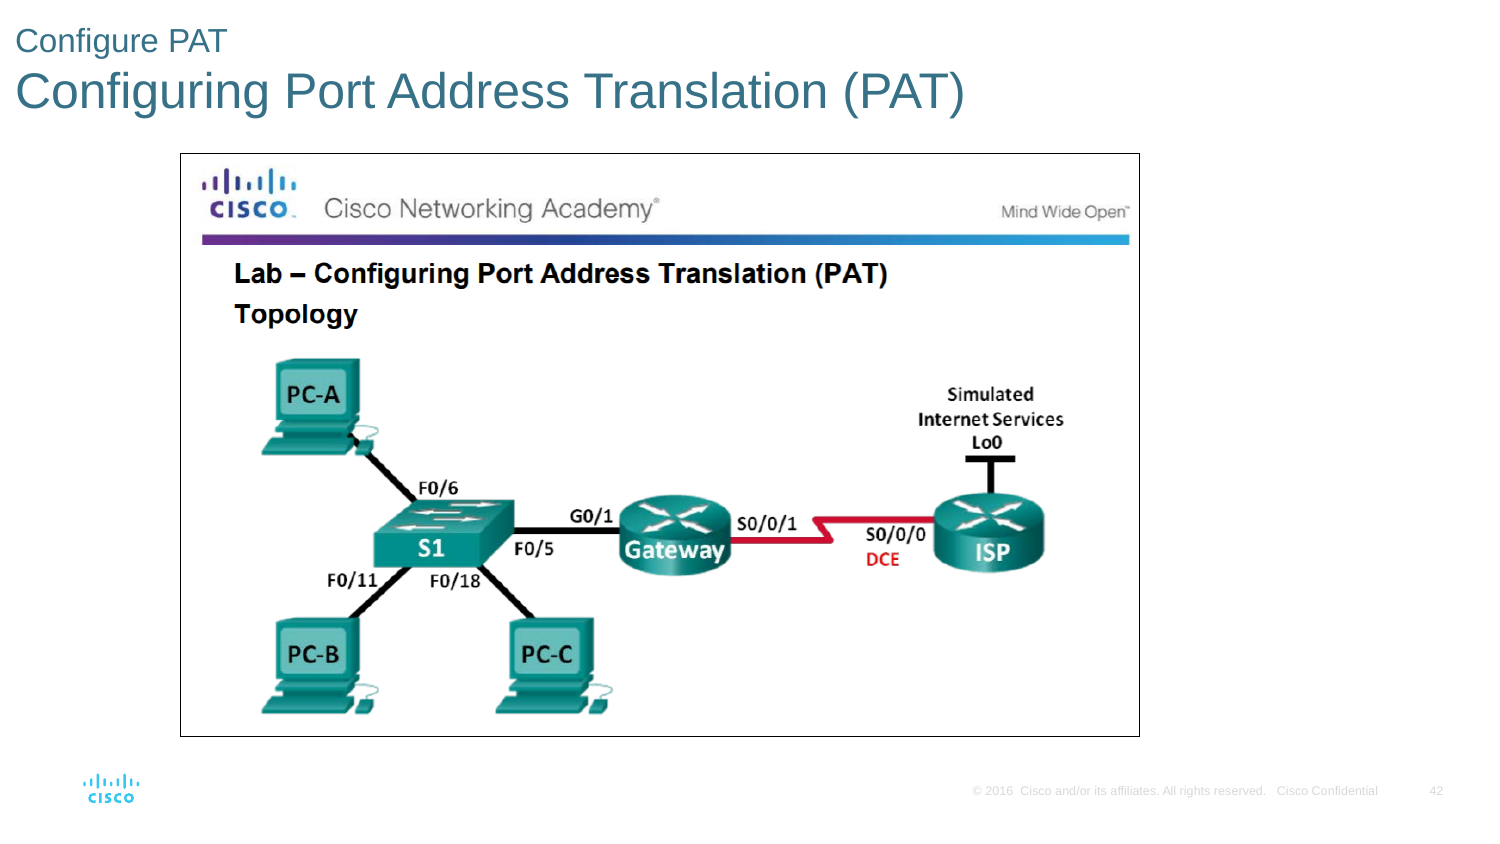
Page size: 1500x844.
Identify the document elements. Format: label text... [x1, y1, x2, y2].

title Configure PAT Configuring Port Address Translation (PAT) [0, 6, 1500, 131]
picture [180, 153, 1141, 738]
